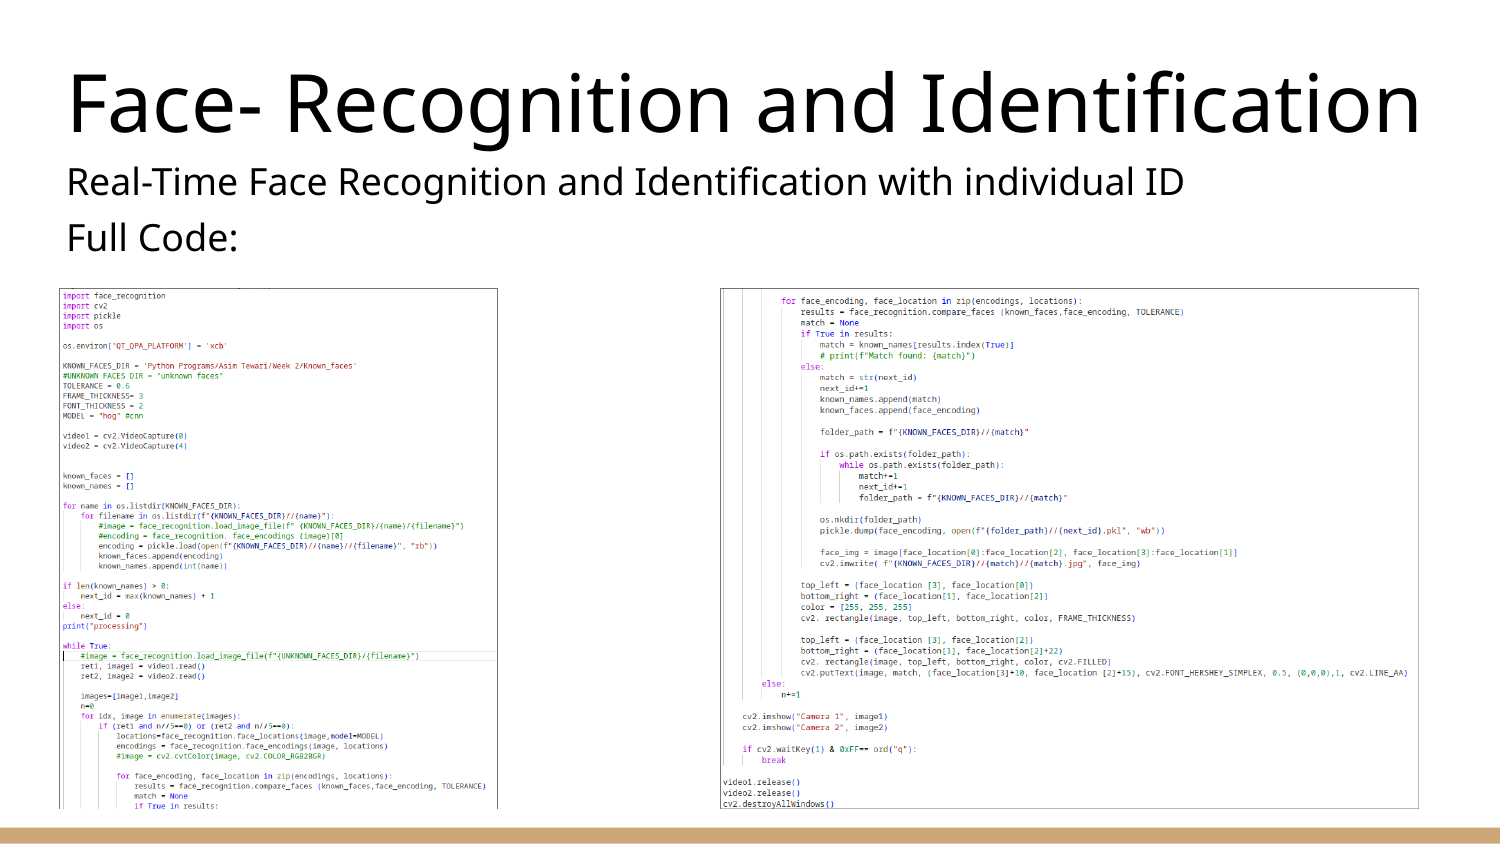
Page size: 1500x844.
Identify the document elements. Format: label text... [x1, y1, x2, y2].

picture [720, 287, 1420, 809]
picture [59, 287, 498, 809]
title Face- Recognition and Identification [51, 27, 1449, 155]
list Real-Time Face Recognition and Identification with individual ID Full Code: [51, 155, 1449, 706]
